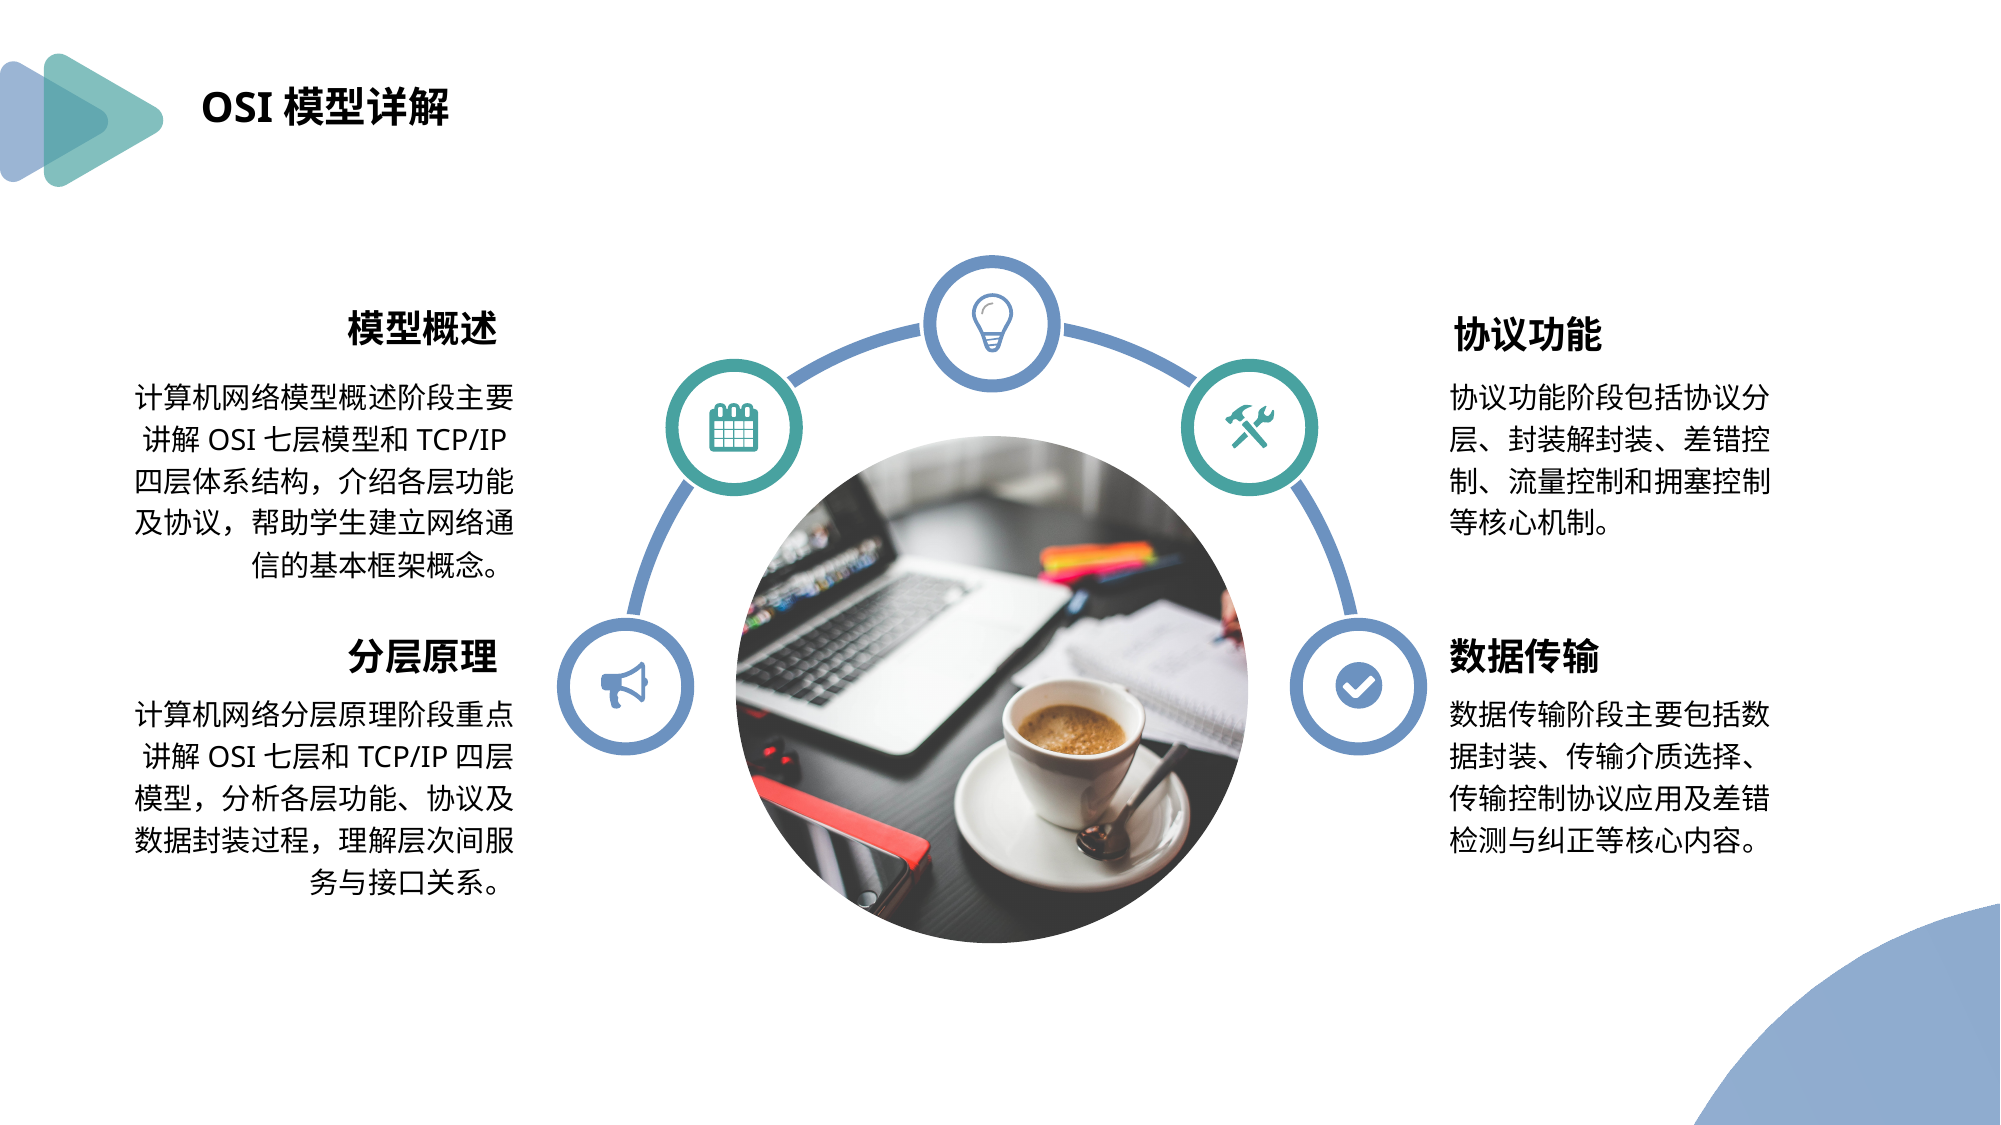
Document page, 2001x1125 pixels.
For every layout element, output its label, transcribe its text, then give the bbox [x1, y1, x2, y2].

text_box 分层原理 [333, 616, 566, 672]
text_box [556, 617, 695, 756]
text_box [1289, 617, 1428, 756]
text_box 计算机网络模型概述阶段主要讲解OSI七层模型和TCP/IP四层体系结构，介绍各层功能及协议，帮助学生建立网络通信的基本框架概念。 [115, 364, 530, 450]
text_box 协议功能 [1438, 294, 1671, 351]
text_box [601, 661, 649, 709]
text_box [923, 255, 1061, 393]
text_box [1335, 662, 1383, 709]
text_box [1225, 404, 1253, 425]
text_box [1692, 902, 2000, 1125]
text_box [1290, 479, 1358, 616]
text_box 模型概述 [333, 288, 566, 345]
text_box 数据传输 [1434, 616, 1667, 672]
text_box [665, 358, 803, 497]
text_box 数据传输阶段主要包括数据封装、传输介质选择、传输控制协议应用及差错检测与纠正等核心内容。 [1434, 681, 1803, 824]
text_box [1241, 420, 1268, 449]
text_box [734, 435, 1250, 945]
text_box [1253, 405, 1275, 428]
text_box 协议功能阶段包括协议分层、封装解封装、差错控制、流量控制和拥塞控制等核心机制。 [1434, 364, 1803, 450]
text_box [971, 293, 1014, 353]
text_box OSI模型详解 [185, 73, 465, 139]
text_box [709, 403, 759, 452]
text_box [981, 302, 994, 315]
text_box [1180, 358, 1319, 497]
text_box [0, 49, 166, 191]
text_box [626, 479, 695, 616]
text_box [786, 322, 921, 388]
text_box [1231, 431, 1249, 449]
text_box 计算机网络分层原理阶段重点讲解OSI七层和TCP/IP四层模型，分析各层功能、协议及数据封装过程，理解层次间服务与接口关系。 [115, 682, 530, 767]
text_box [1063, 322, 1198, 388]
